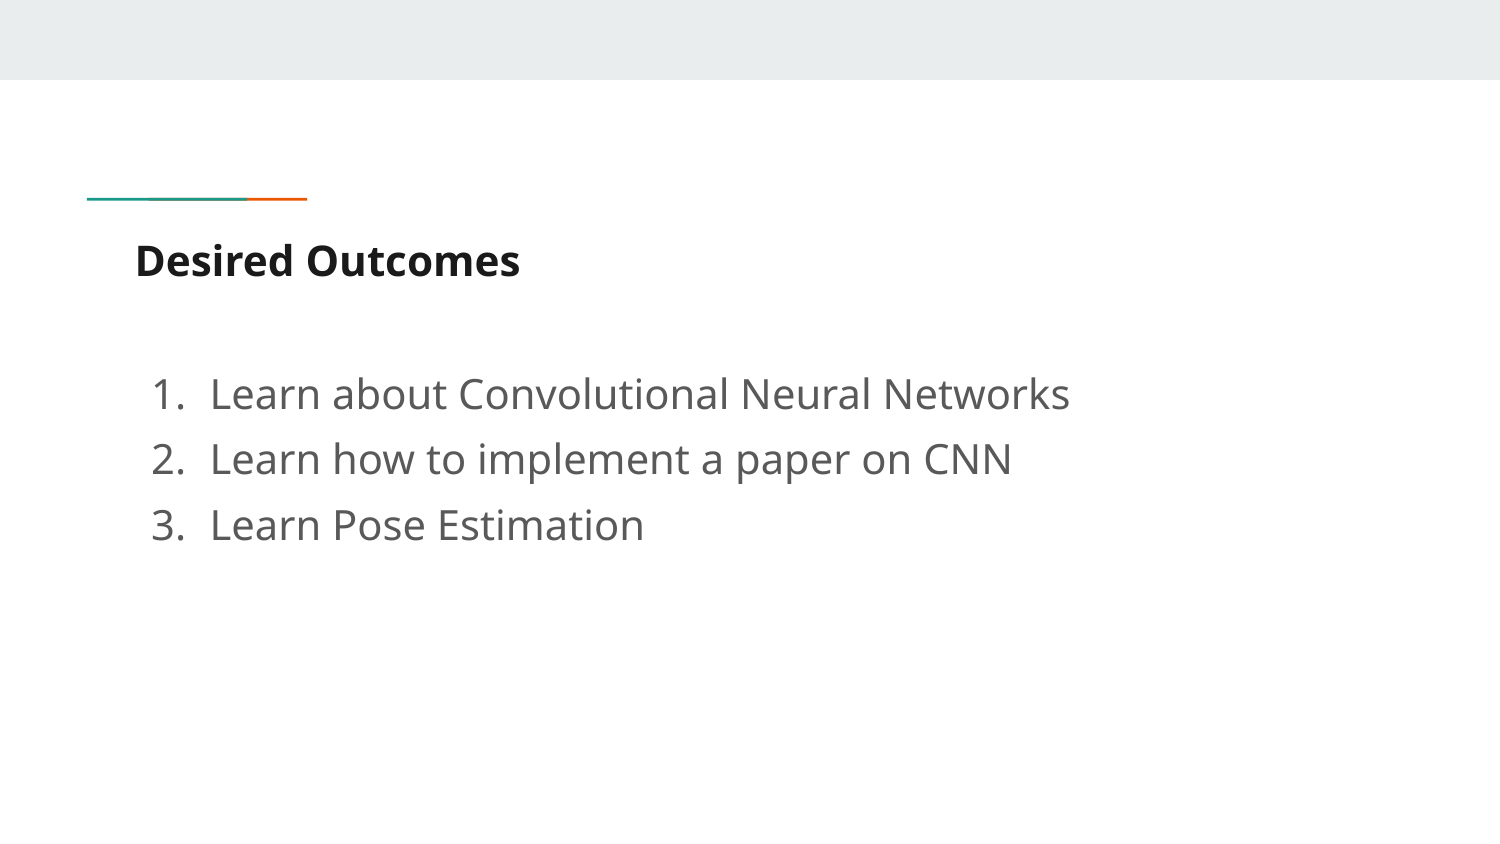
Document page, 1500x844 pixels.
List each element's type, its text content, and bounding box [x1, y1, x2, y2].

list Learn about Convolutional Neural Networks Learn how to implement a paper on CNN Learn Pose Estimation [119, 341, 1381, 712]
title Desired Outcomes [119, 216, 1381, 305]
